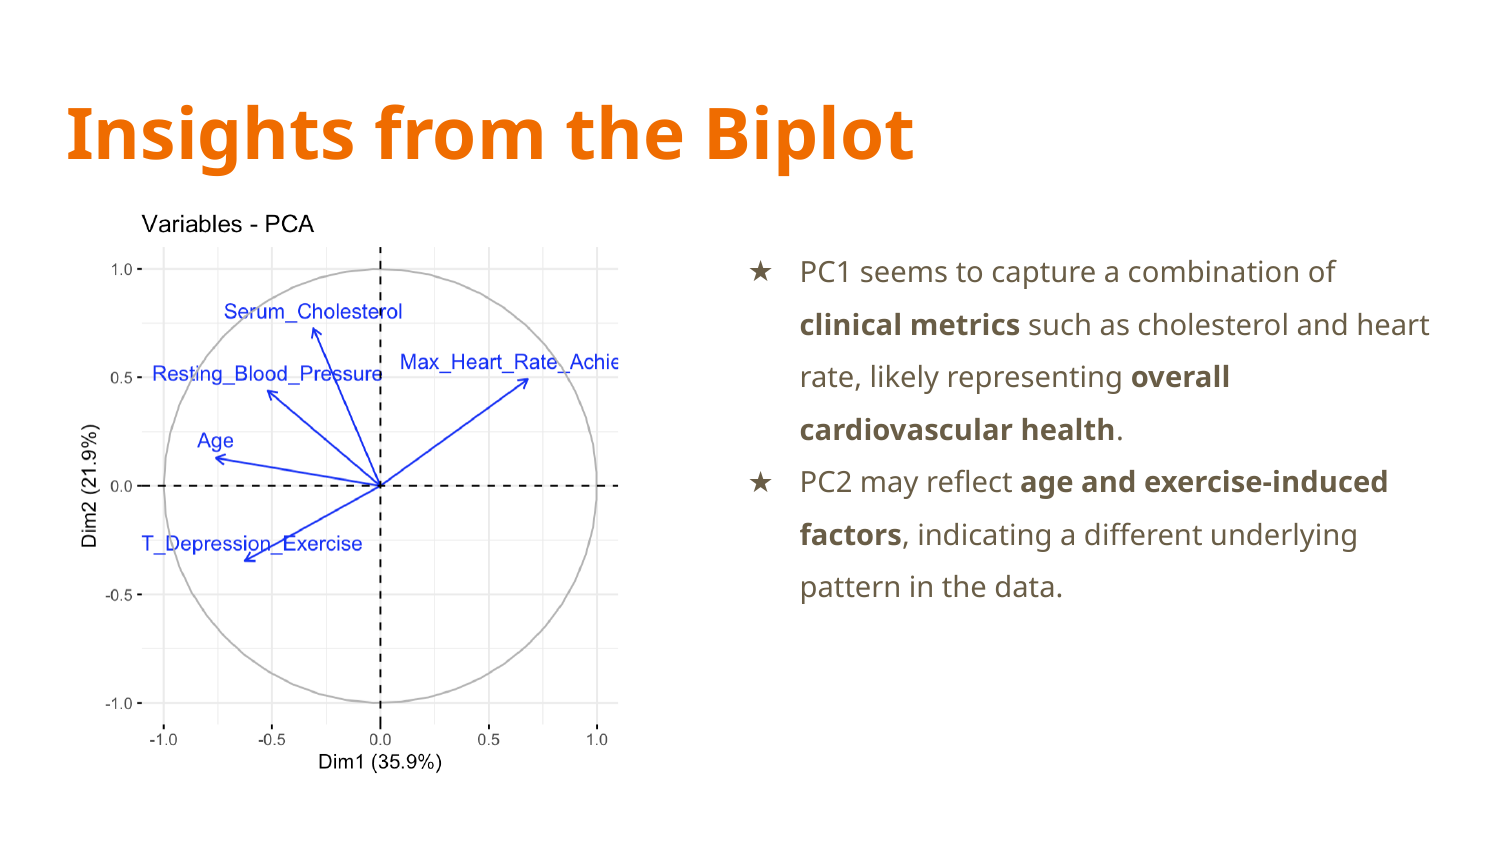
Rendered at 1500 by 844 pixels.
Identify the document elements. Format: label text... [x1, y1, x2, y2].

title Insights from the Biplot [51, 72, 1449, 189]
picture [50, 207, 681, 783]
list PC1 seems to capture a combination of clinical metrics such as cholesterol and heart rate, likely representing overall cardiovascular health. PC2 may reflect age and exercise-induced factors, indicating a different underlying pattern in the data. [709, 220, 1449, 750]
